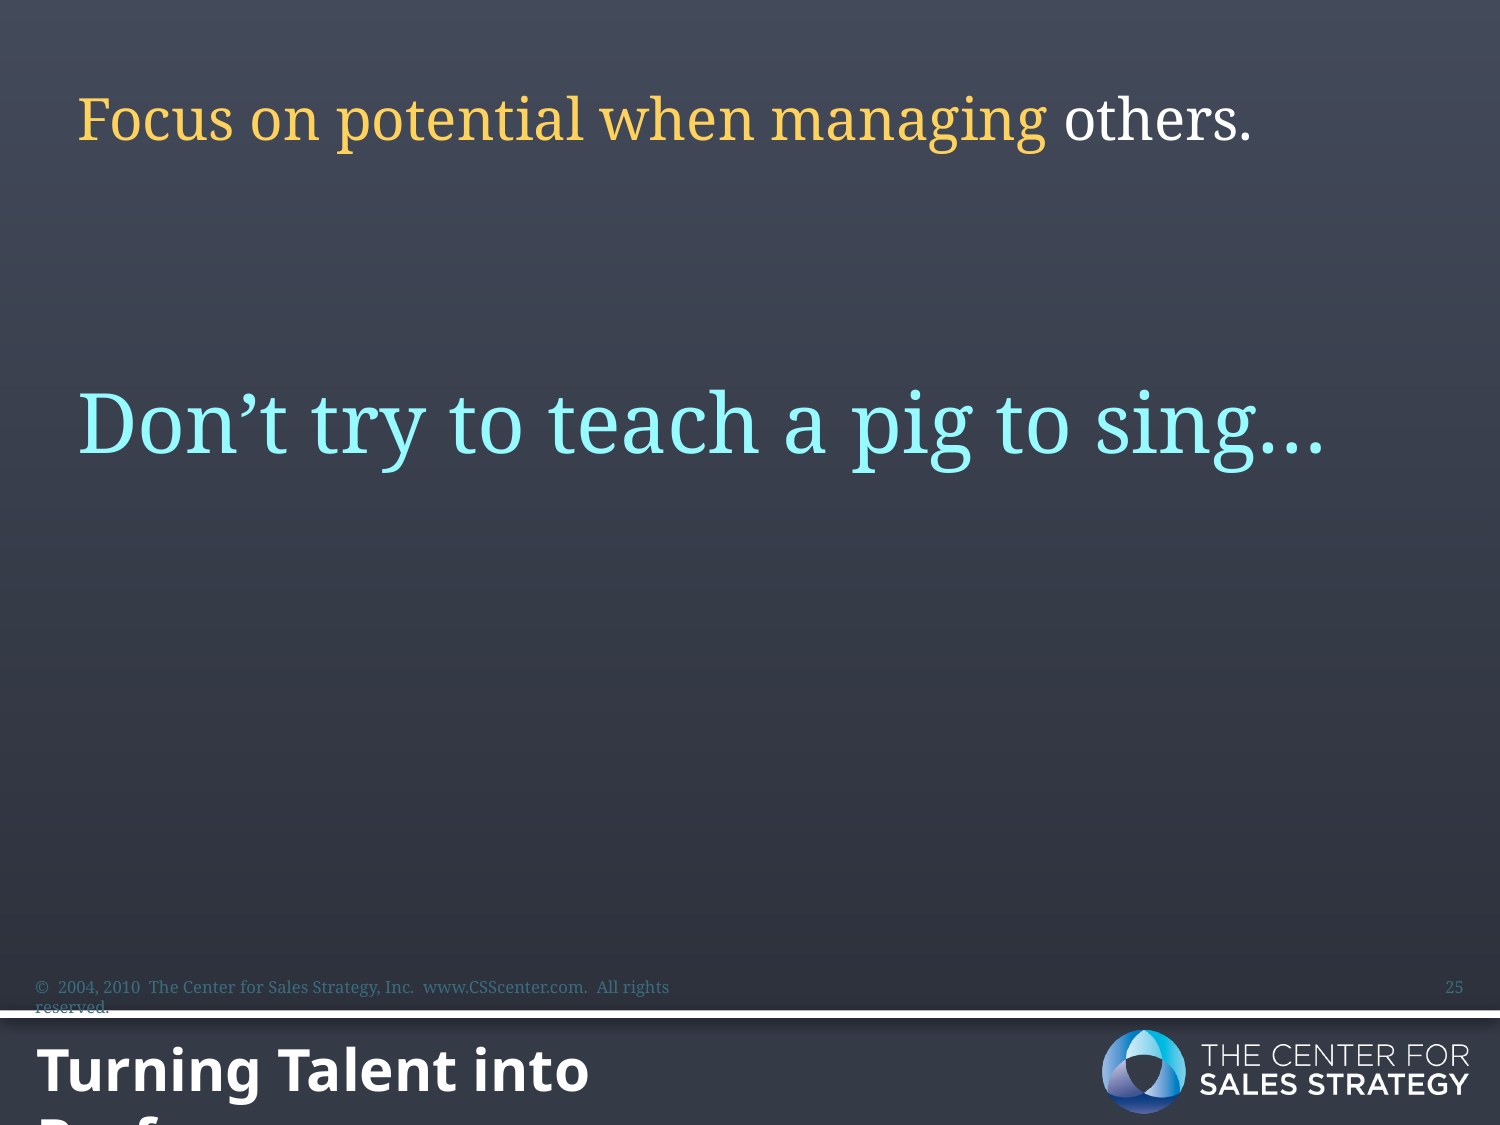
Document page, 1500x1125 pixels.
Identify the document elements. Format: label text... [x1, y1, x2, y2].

text_box Don’t try to teach a pig to sing… [62, 362, 1425, 478]
picture [1094, 1023, 1195, 1121]
text_box Focus on potential when managing others. [62, 75, 1388, 160]
picture [1200, 1044, 1469, 1095]
